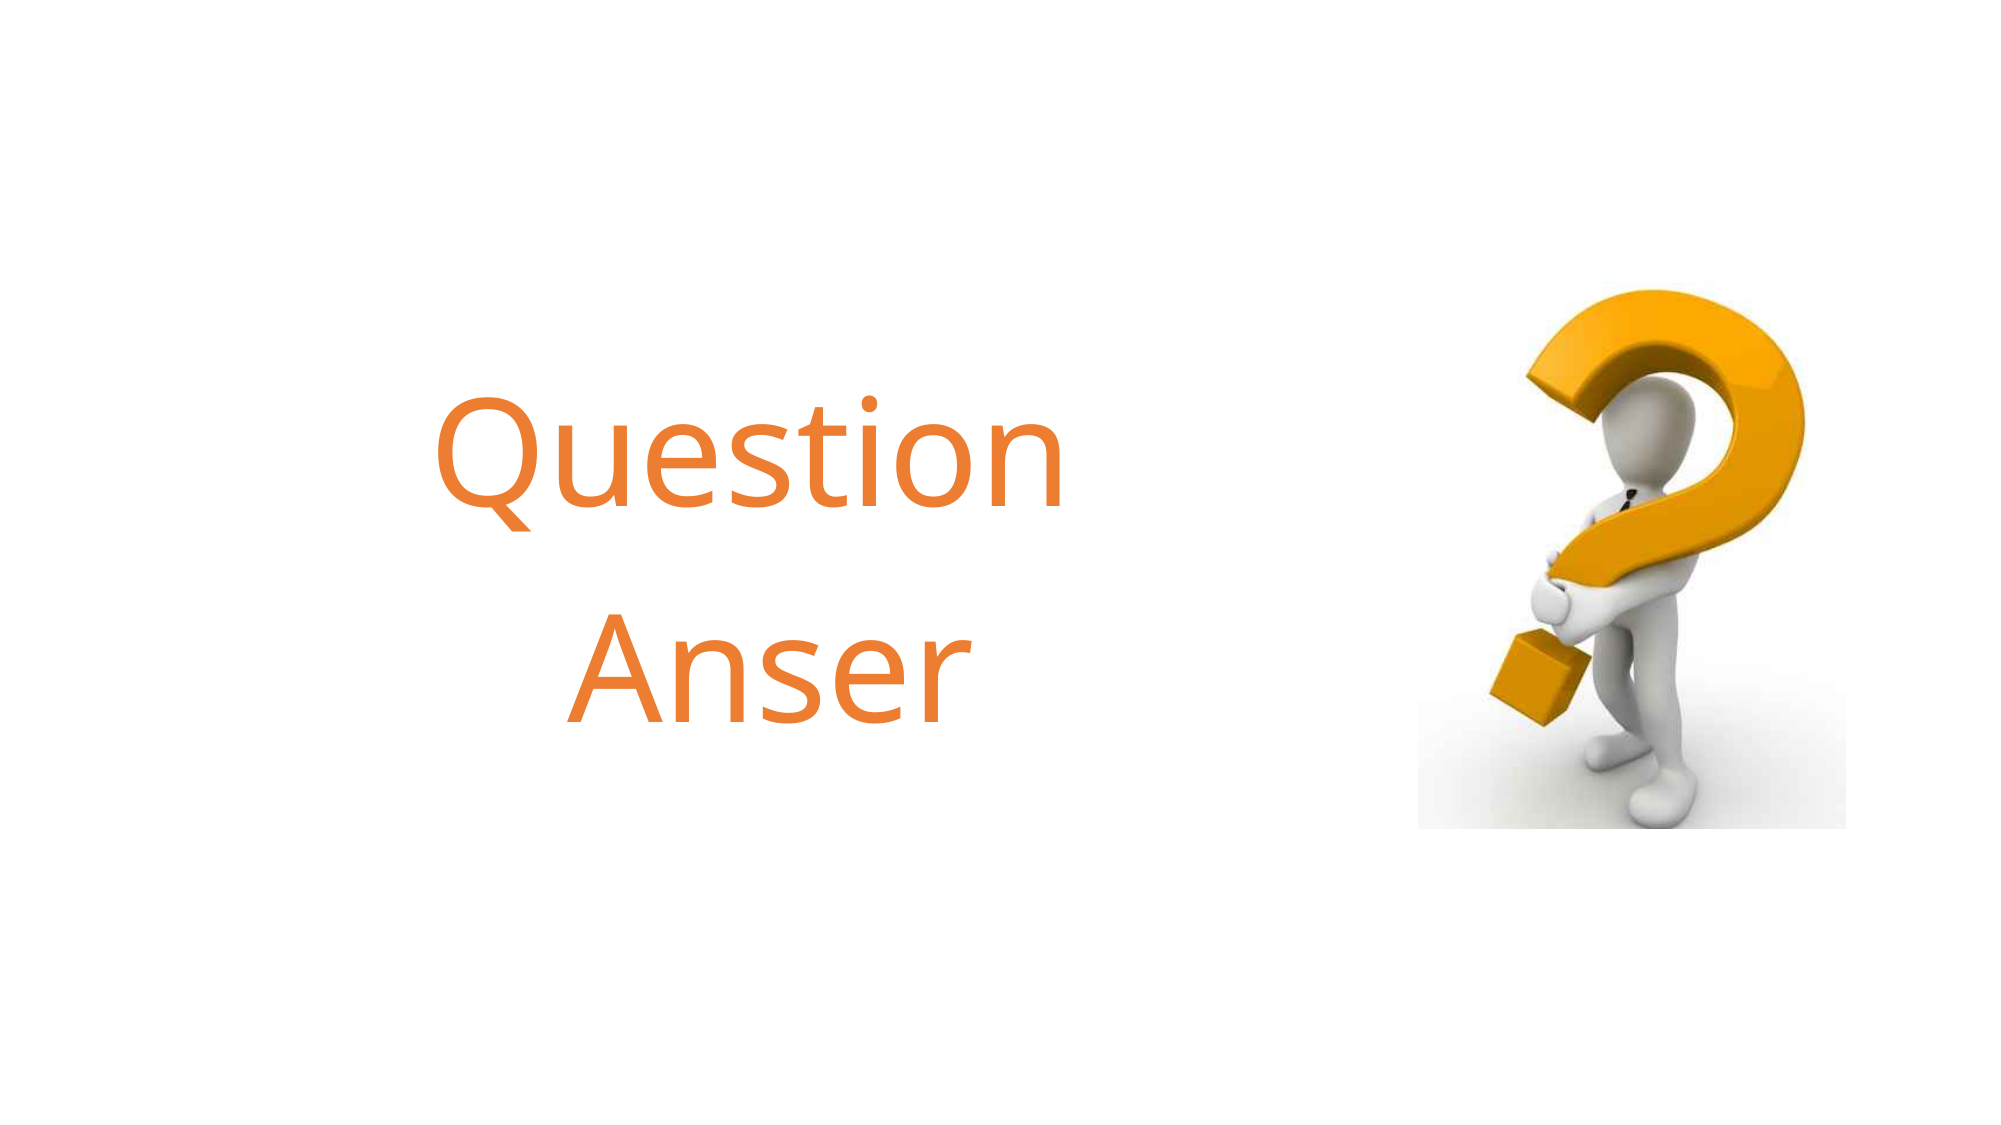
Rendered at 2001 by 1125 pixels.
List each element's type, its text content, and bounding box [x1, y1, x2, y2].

text_box Question Anser [234, 329, 1308, 761]
picture [1418, 280, 1846, 829]
